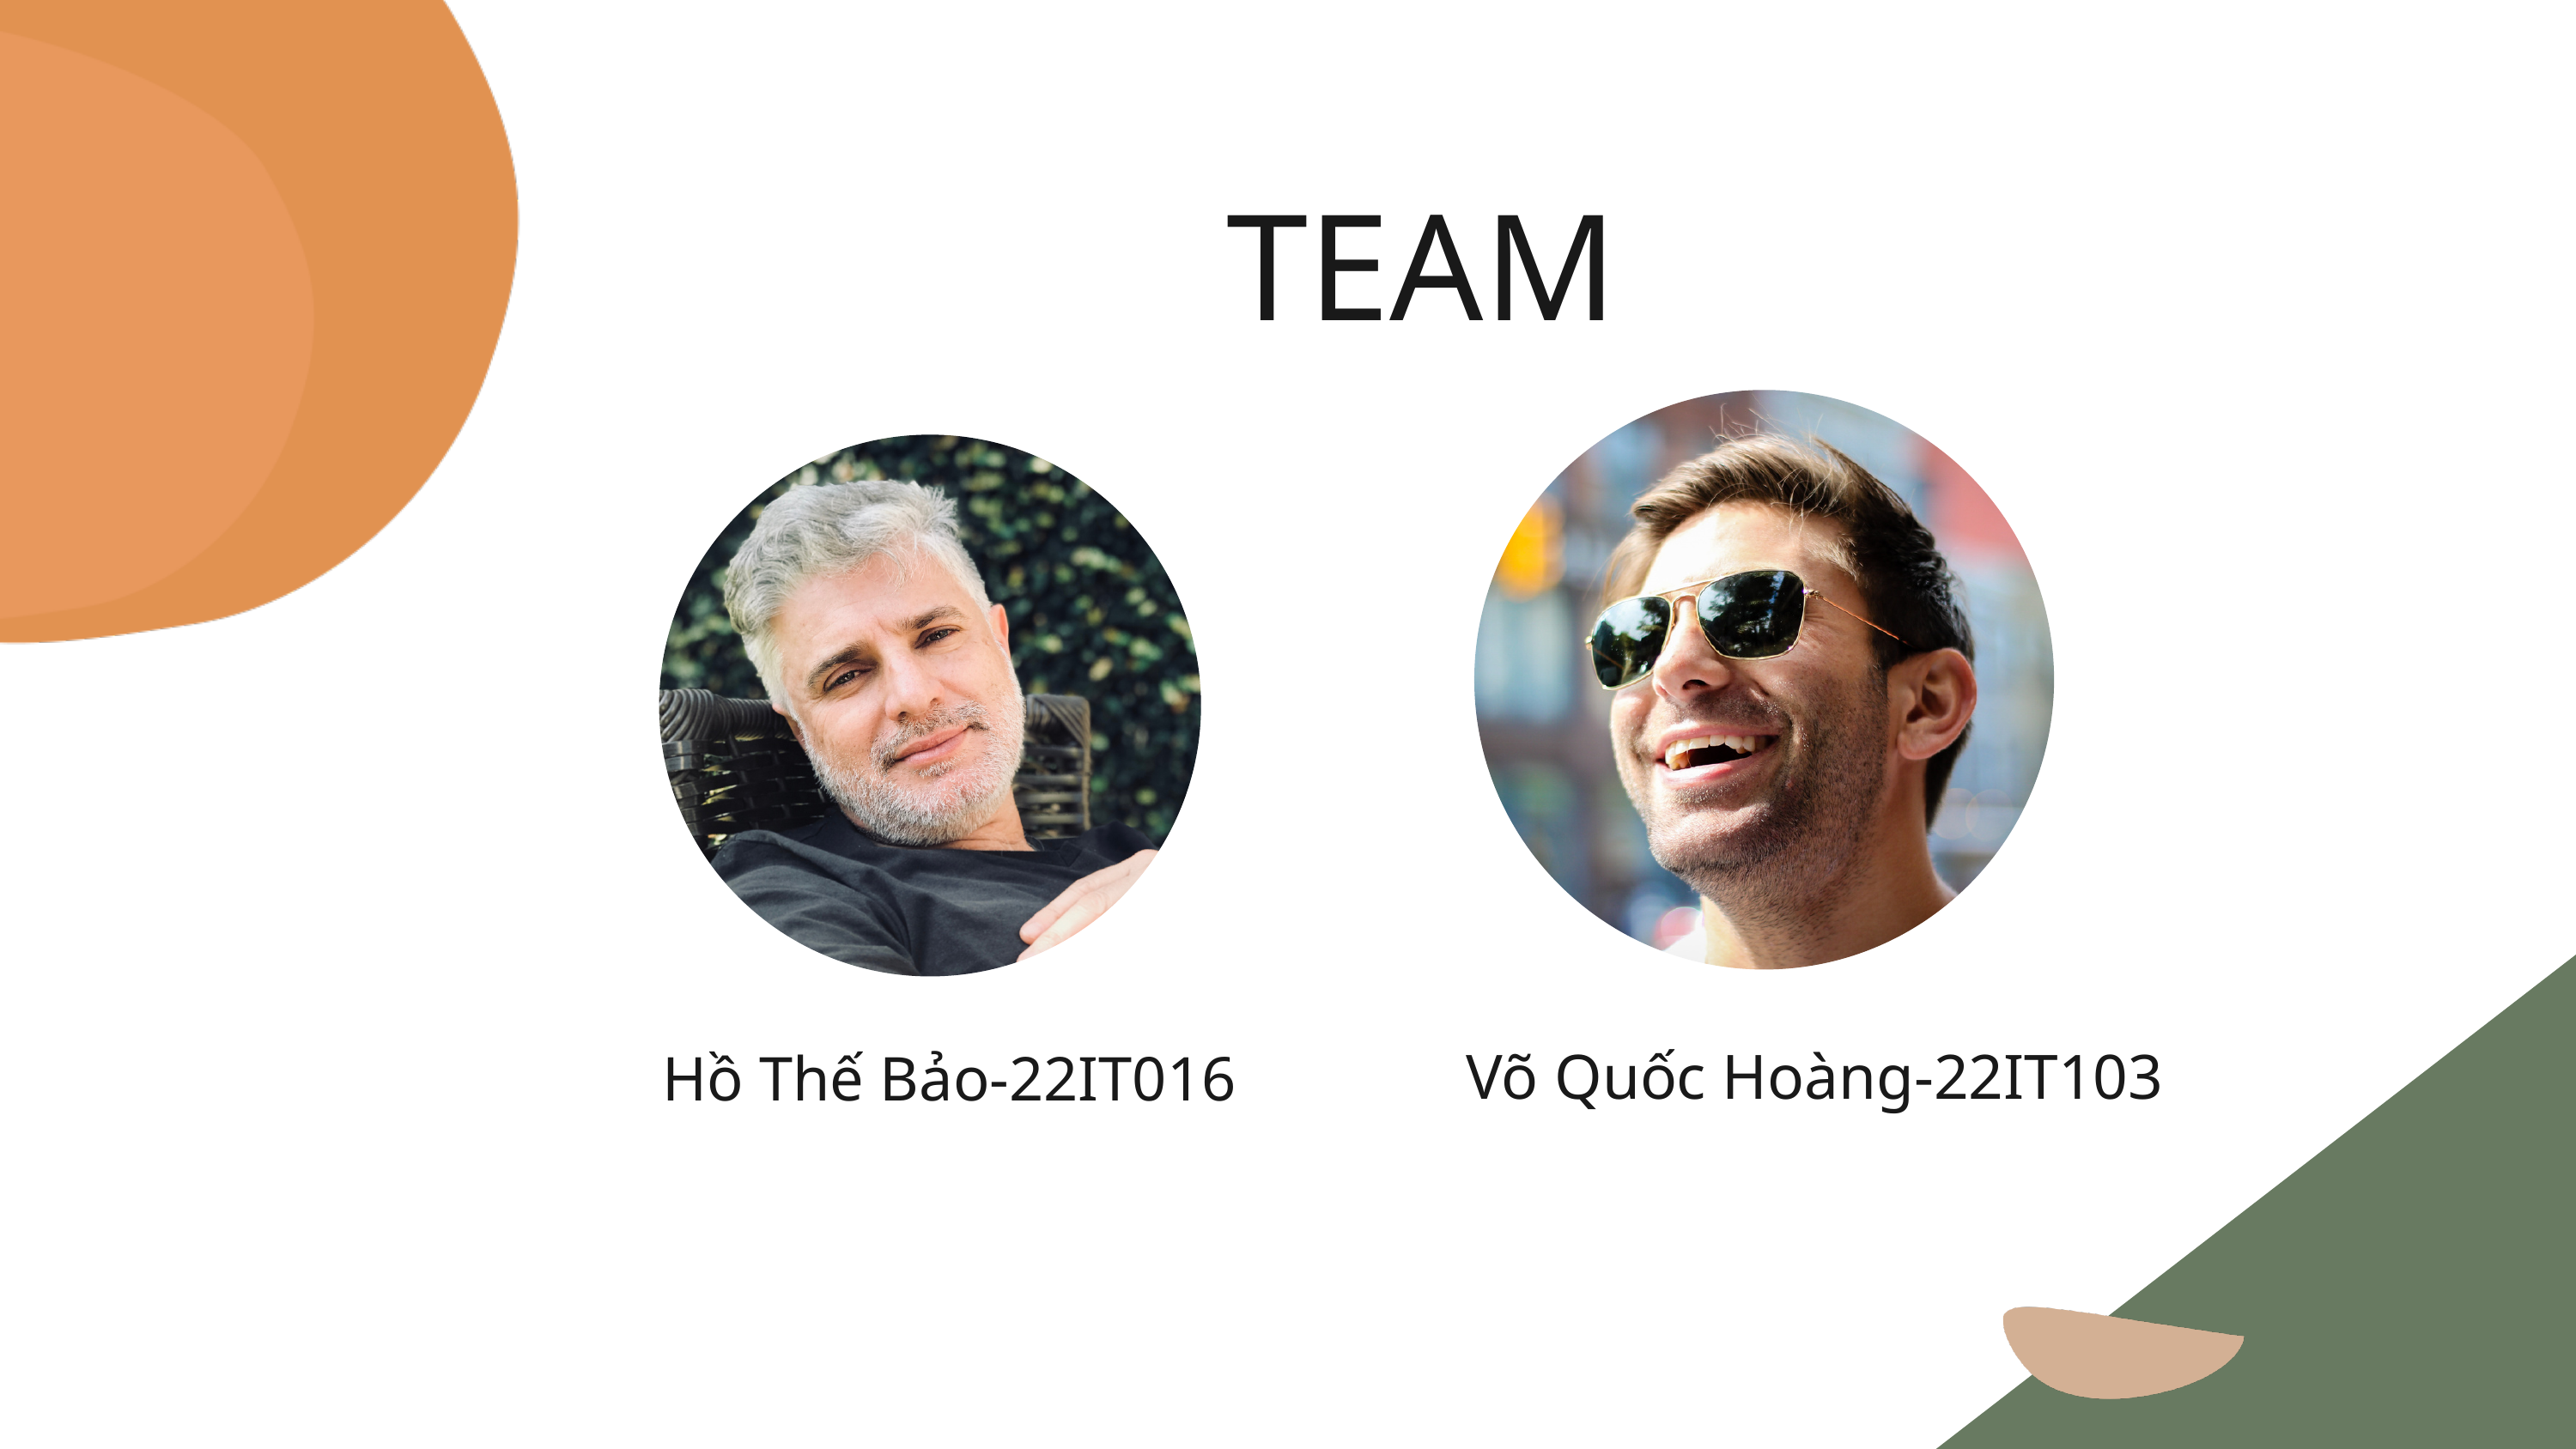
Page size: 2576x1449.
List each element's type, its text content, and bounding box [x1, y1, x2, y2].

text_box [659, 434, 1201, 977]
text_box TEAM [659, 173, 2185, 351]
text_box [2002, 1303, 2245, 1415]
text_box [1935, 954, 2576, 1449]
text_box [0, 0, 537, 680]
text_box Võ Quốc Hoàng-22IT103 [1444, 1032, 2185, 1112]
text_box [1473, 389, 2055, 970]
text_box Hồ Thế Bảo-22IT016 [583, 1034, 1316, 1113]
